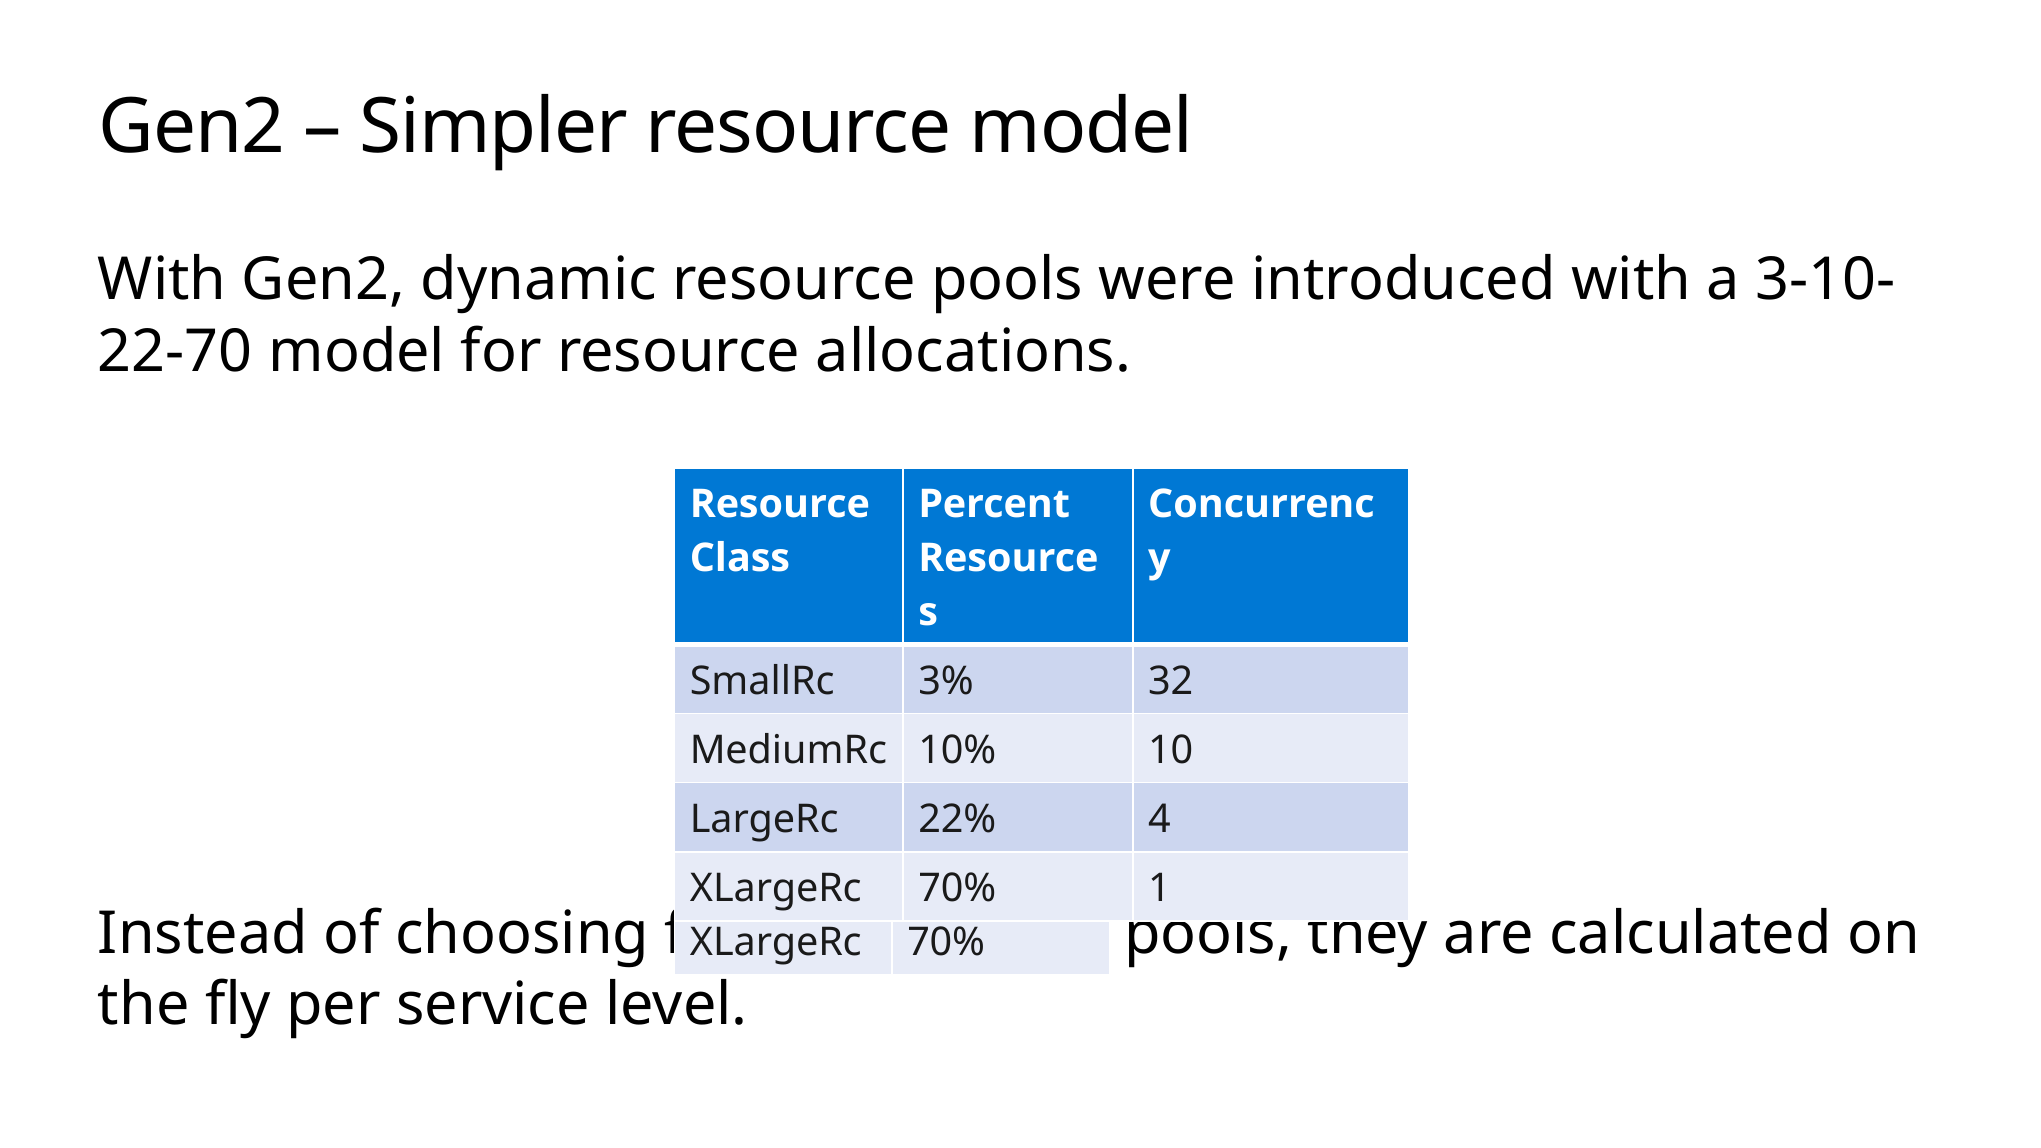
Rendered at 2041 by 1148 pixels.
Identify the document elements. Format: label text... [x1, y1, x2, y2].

table_header Resource Class [675, 469, 902, 642]
table_cell 1 [1134, 853, 1408, 920]
table_cell SmallRc [675, 647, 902, 713]
table_cell XLargeRc [675, 922, 891, 974]
table_cell 3% [904, 647, 1132, 713]
table_cell 10 [1134, 714, 1408, 782]
list With Gen2, dynamic resource pools were introduced with a 3-10-22-70 model for resource allocations. Instead of choosing from 8 resource pools, they are calculated on the fly per service level. [97, 240, 1942, 1079]
table_cell 70% [904, 853, 1132, 920]
table_header Percent Resources [904, 469, 1132, 642]
table_header Concurrency [1134, 469, 1408, 642]
table_cell 70% [893, 922, 1109, 974]
title Gen2 – Simpler resource model [98, 76, 1943, 170]
table_cell 4 [1134, 783, 1408, 851]
table_cell LargeRc [675, 783, 902, 851]
table_cell 32 [1134, 647, 1408, 713]
table_cell 10% [904, 714, 1132, 782]
table_cell XLargeRc [675, 853, 902, 920]
table_cell 22% [904, 783, 1132, 851]
table_cell MediumRc [675, 714, 902, 782]
